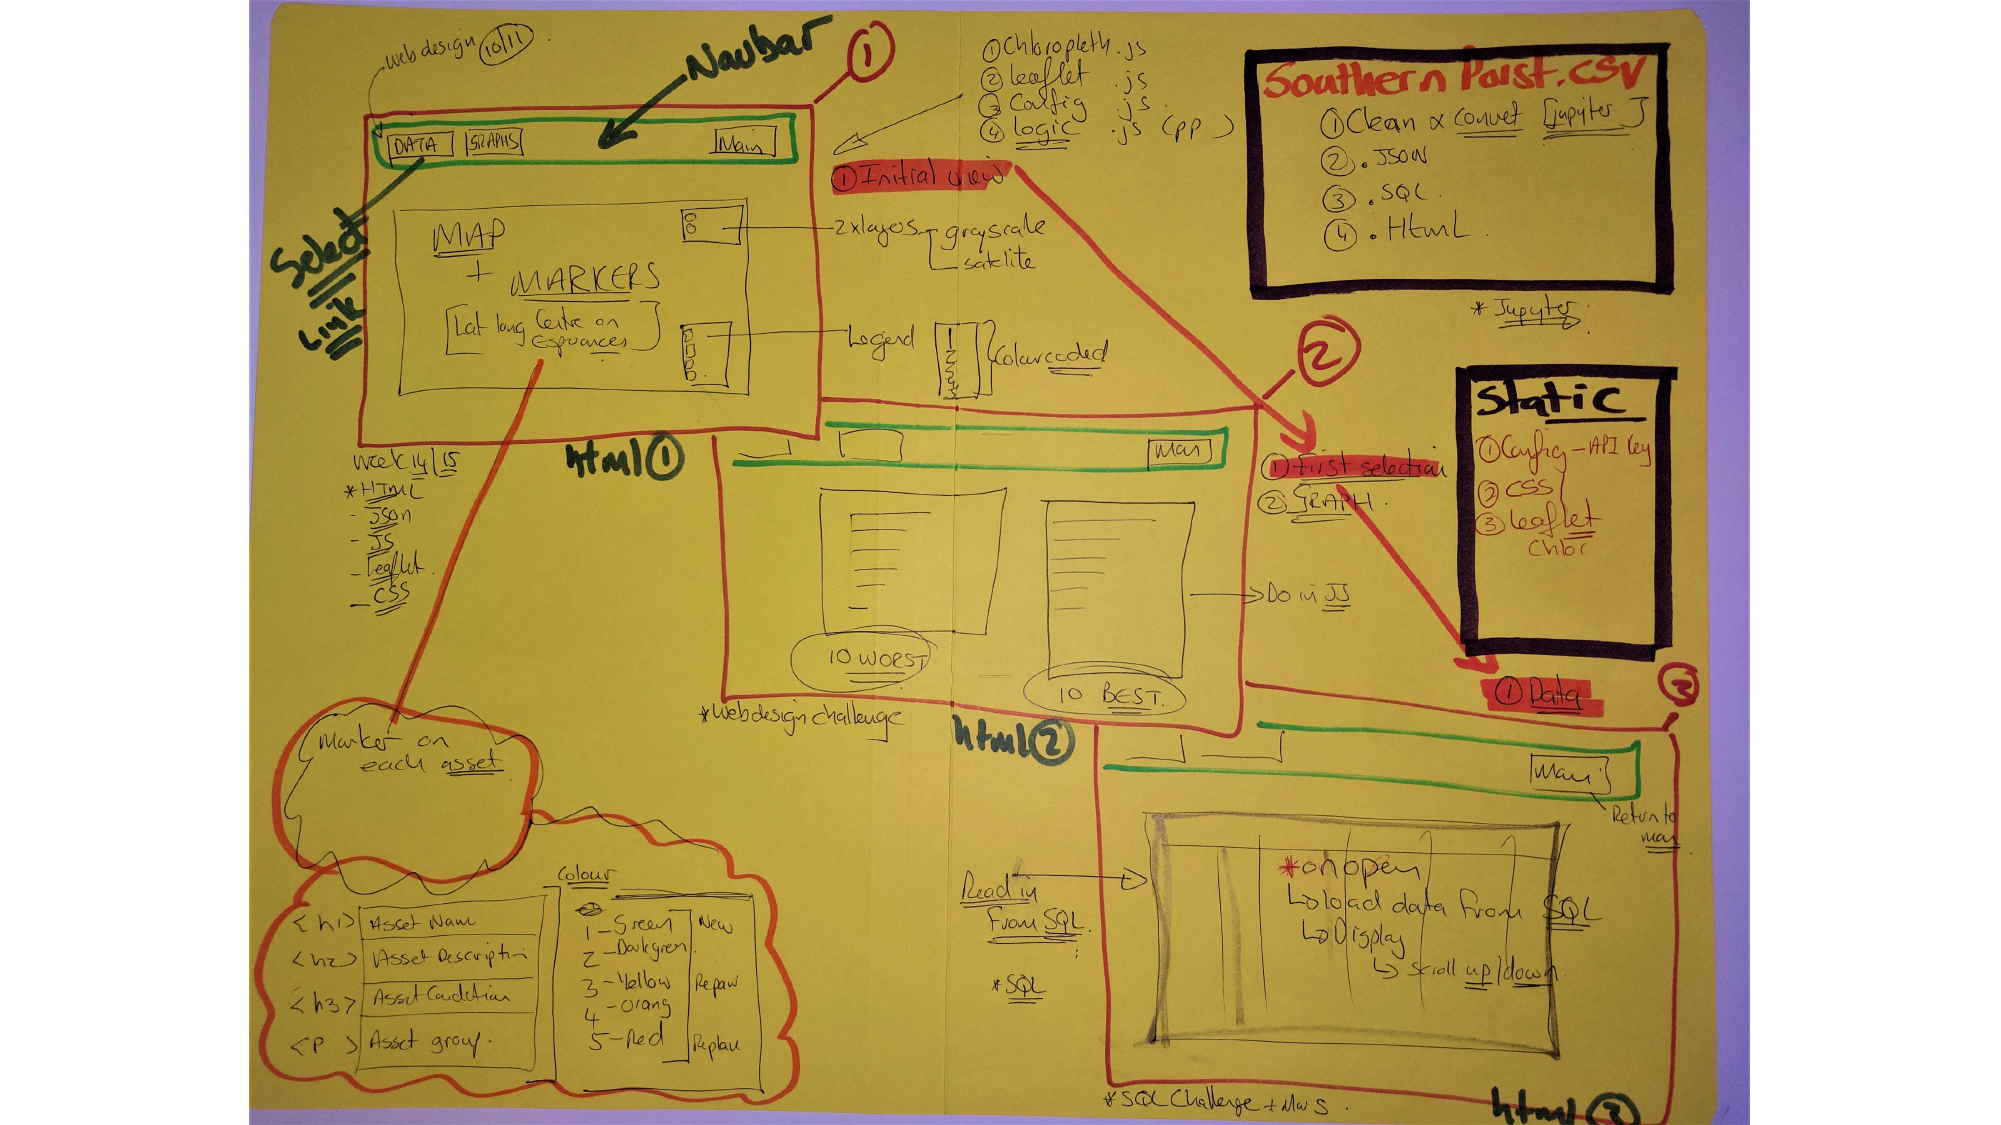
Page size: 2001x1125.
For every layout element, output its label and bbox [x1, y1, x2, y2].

picture [249, 0, 1750, 1125]
